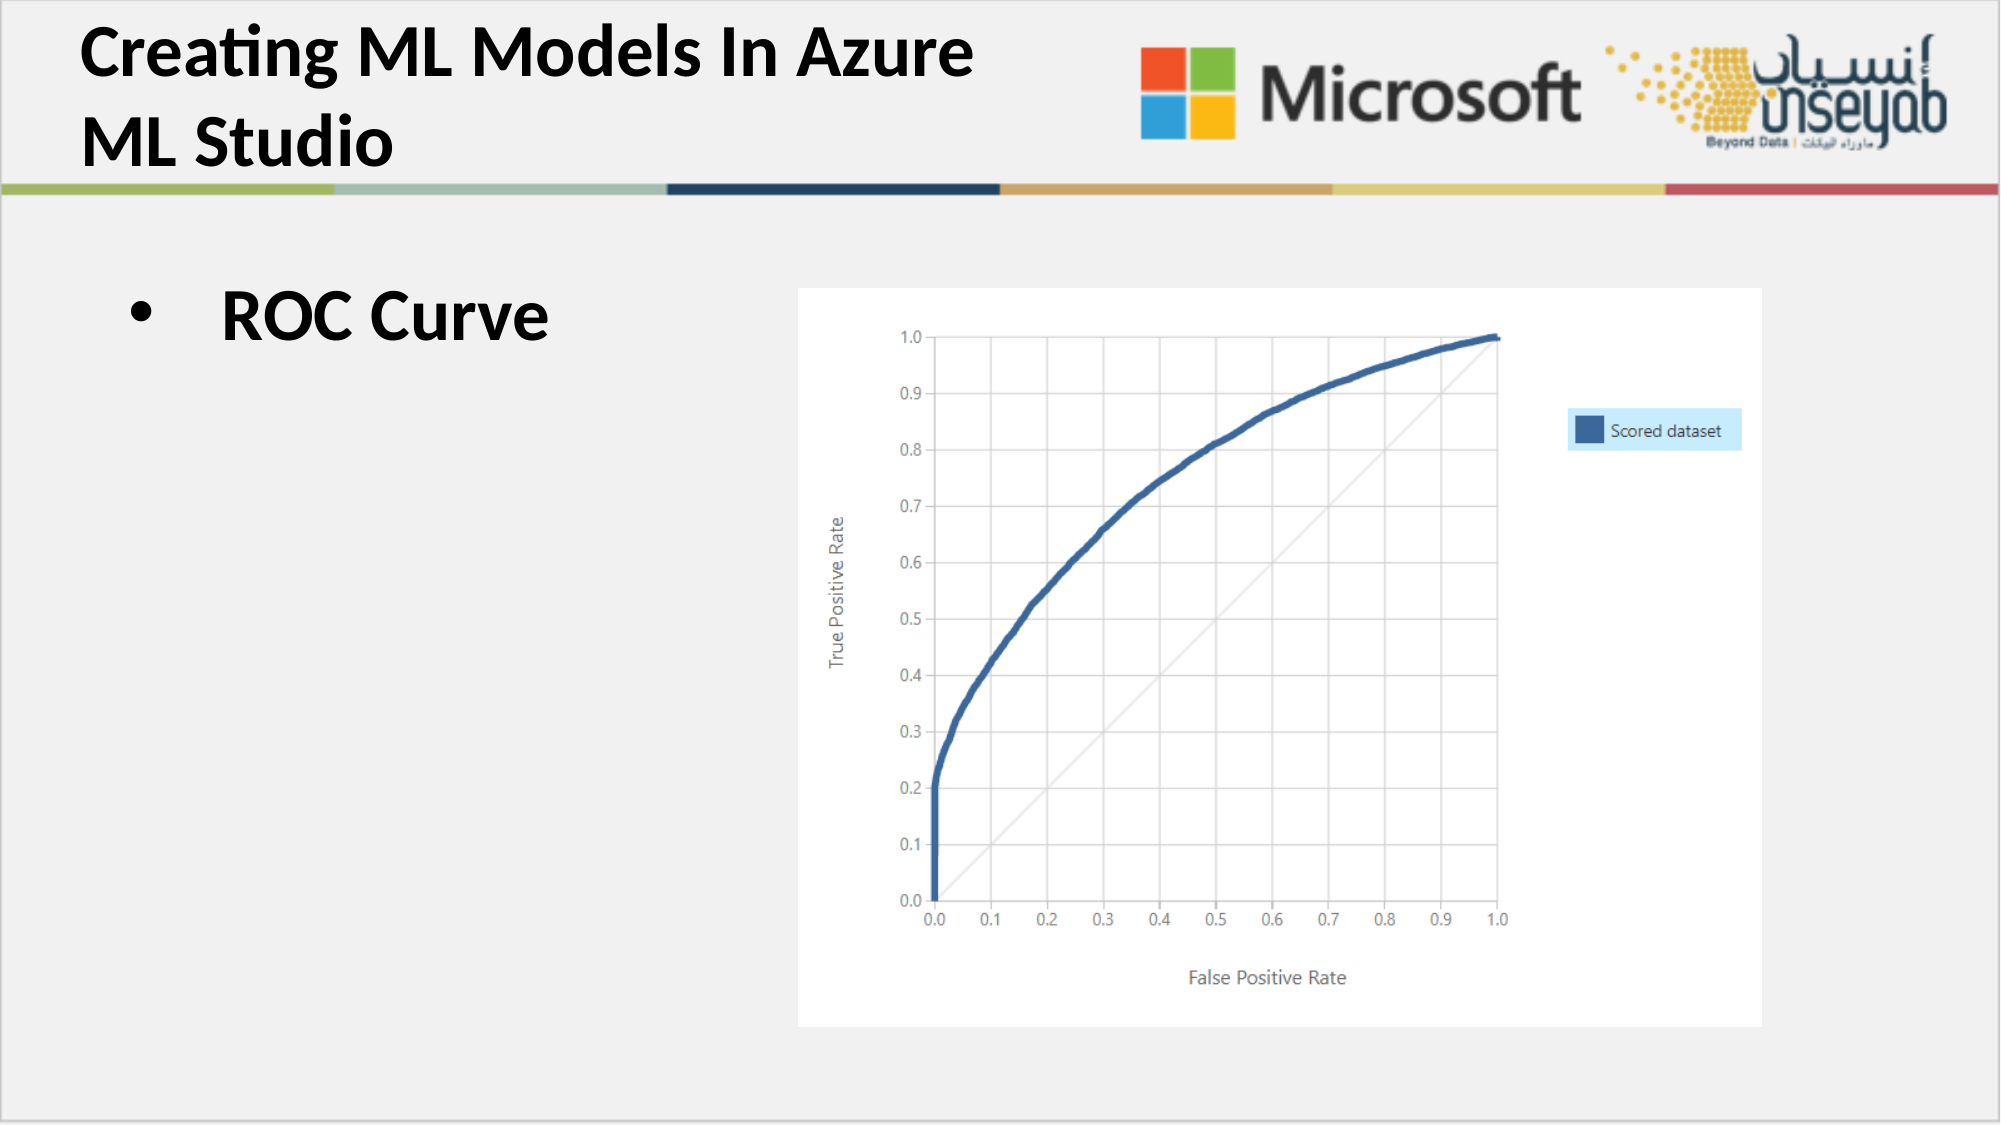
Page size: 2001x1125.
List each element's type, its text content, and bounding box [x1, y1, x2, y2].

picture [0, 0, 2001, 1125]
text_box Creating ML Models In Azure ML Studio [65, 0, 1066, 189]
text_box ROC Curve [113, 258, 615, 364]
